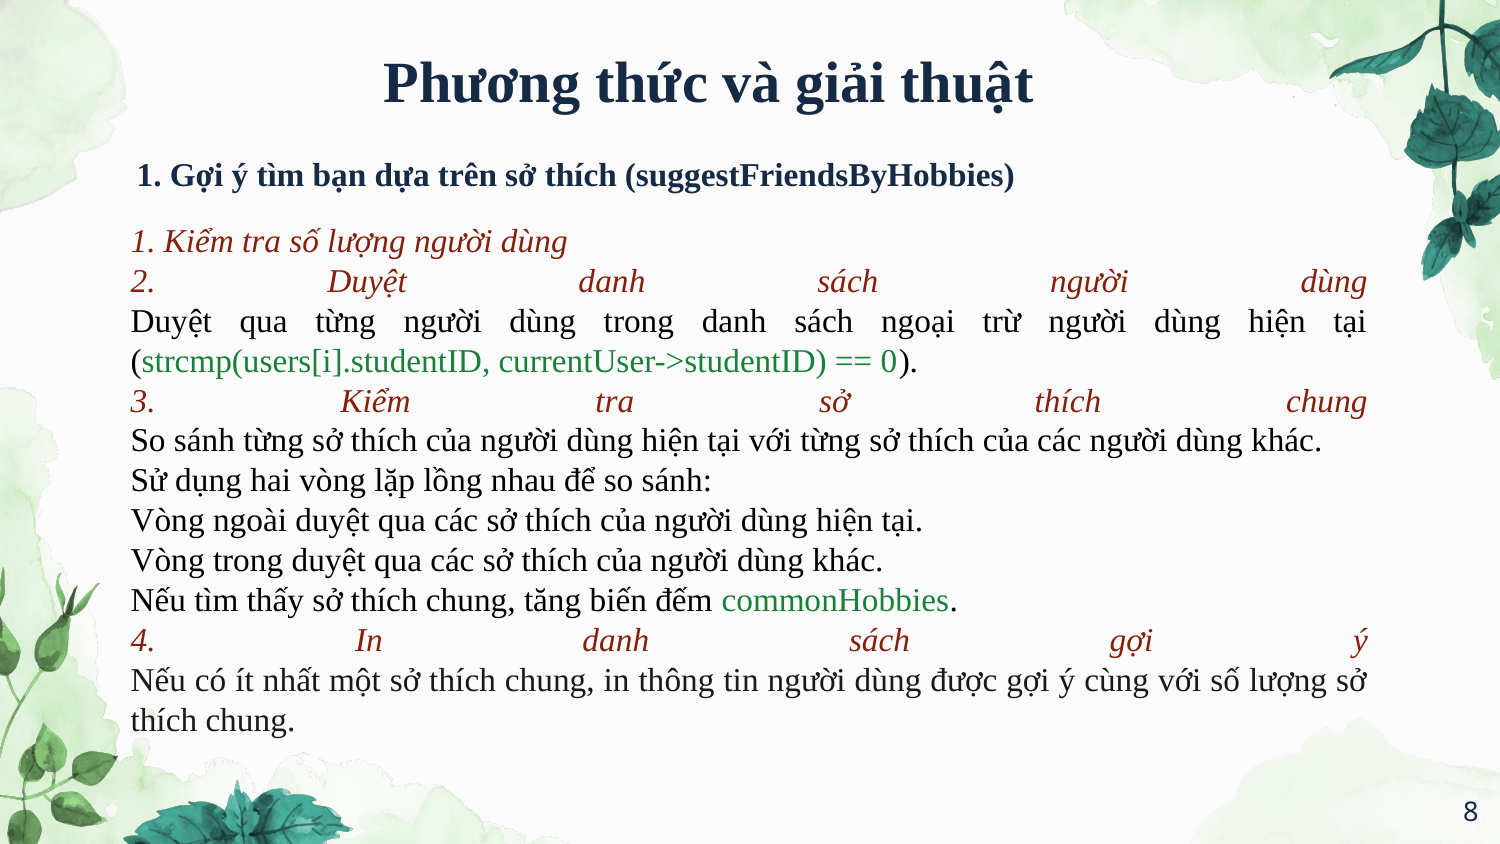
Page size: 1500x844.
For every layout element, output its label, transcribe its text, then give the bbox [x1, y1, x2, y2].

title Phương thức và giải thuật [115, 29, 1303, 200]
slide_number ‹#› [1403, 779, 1494, 844]
picture [1044, 0, 1500, 407]
subtitle 1. Gợi ý tìm bạn dựa trên sở thích (suggestFriendsByHobbies) [121, 138, 1213, 204]
text_box 1. Kiểm tra số lượng người dùng 2. Duyệt danh sách người dùng Duyệt qua từng người dùng trong danh sách ngoại trừ người dùng hiện tại (strcmp(users[i].studentID, currentUser->studentID) == 0). 3. Kiểm tra sở thích chung So sánh từng sở thích của người dùng hiện tại với từng sở thích của các người dùng khác. Sử dụng hai vòng lặp lồng nhau để so sánh: Vòng ngoài duyệt qua các sở thích của người dùng hiện tại. Vòng trong duyệt qua các sở thích của người dùng khác. Nếu tìm thấy sở thích chung, tăng biến đếm commonHobbies. 4. In danh sách gợi ý Nếu có ít nhất một sở thích chung, in thông tin người dùng được gợi ý cùng với số lượng sở thích chung. [115, 204, 1385, 753]
picture [0, 387, 583, 844]
